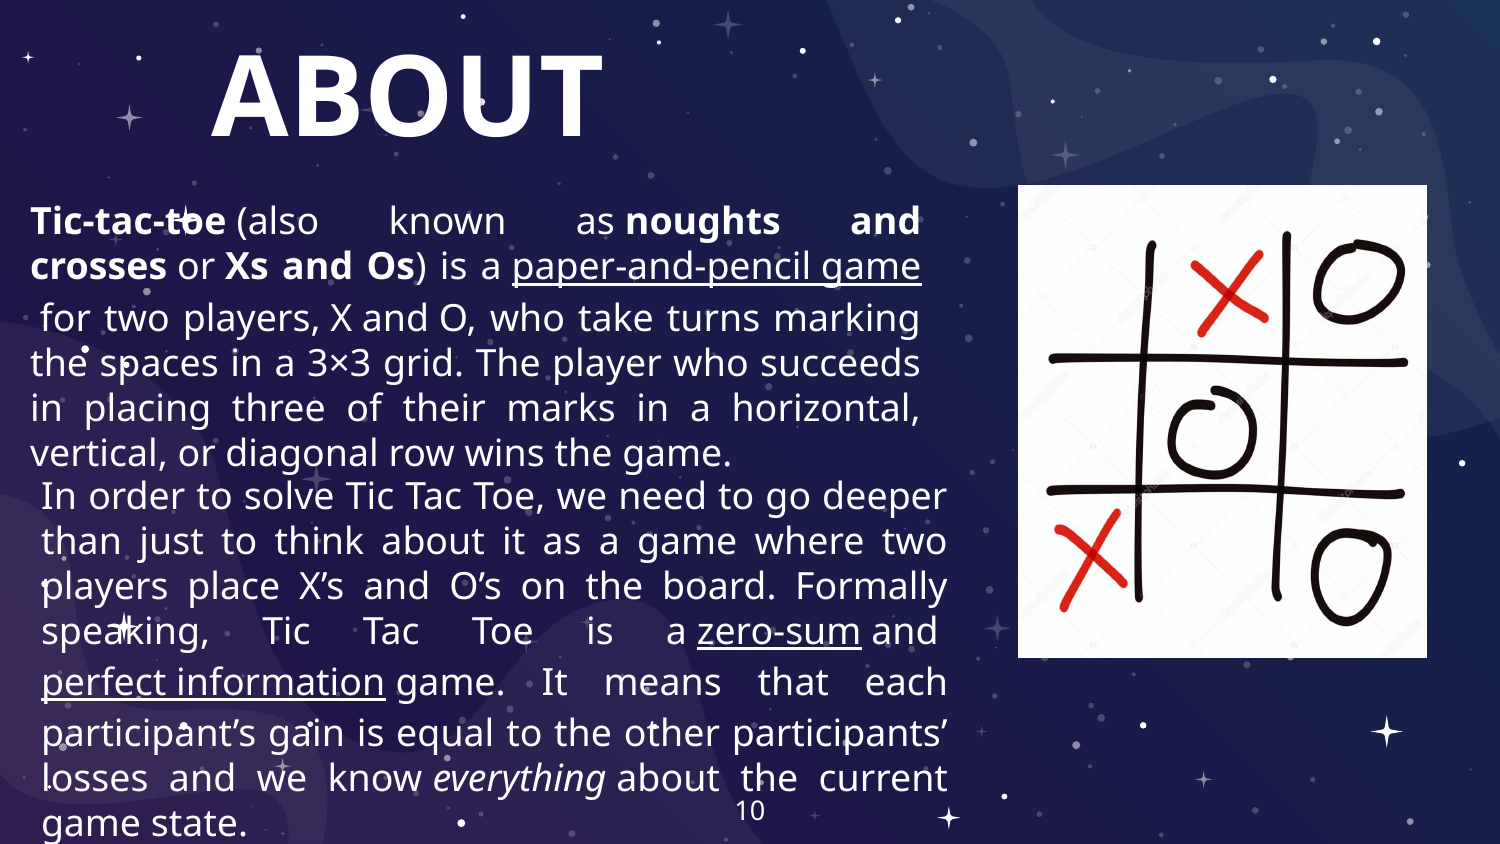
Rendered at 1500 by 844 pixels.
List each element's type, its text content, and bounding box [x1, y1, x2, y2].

text_box ABOUT [95, 0, 750, 159]
picture [1017, 185, 1427, 659]
text_box In order to solve Tic Tac Toe, we need to go deeper than just to think about it as a game where two players place X’s and O’s on the board. Formally speaking, Tic Tac Toe is a zero-sum and perfect information game. It means that each participant’s gain is equal to the other participants’ losses and we know everything about the current game state. [26, 464, 964, 844]
text_box Tic-tac-toe (also known as noughts and crosses or Xs and Os) is a paper-and-pencil game for two players, X and O, who take turns marking the spaces in a 3×3 grid. The player who succeeds in placing three of their marks in a horizontal, vertical, or diagonal row wins the game. [15, 190, 937, 481]
